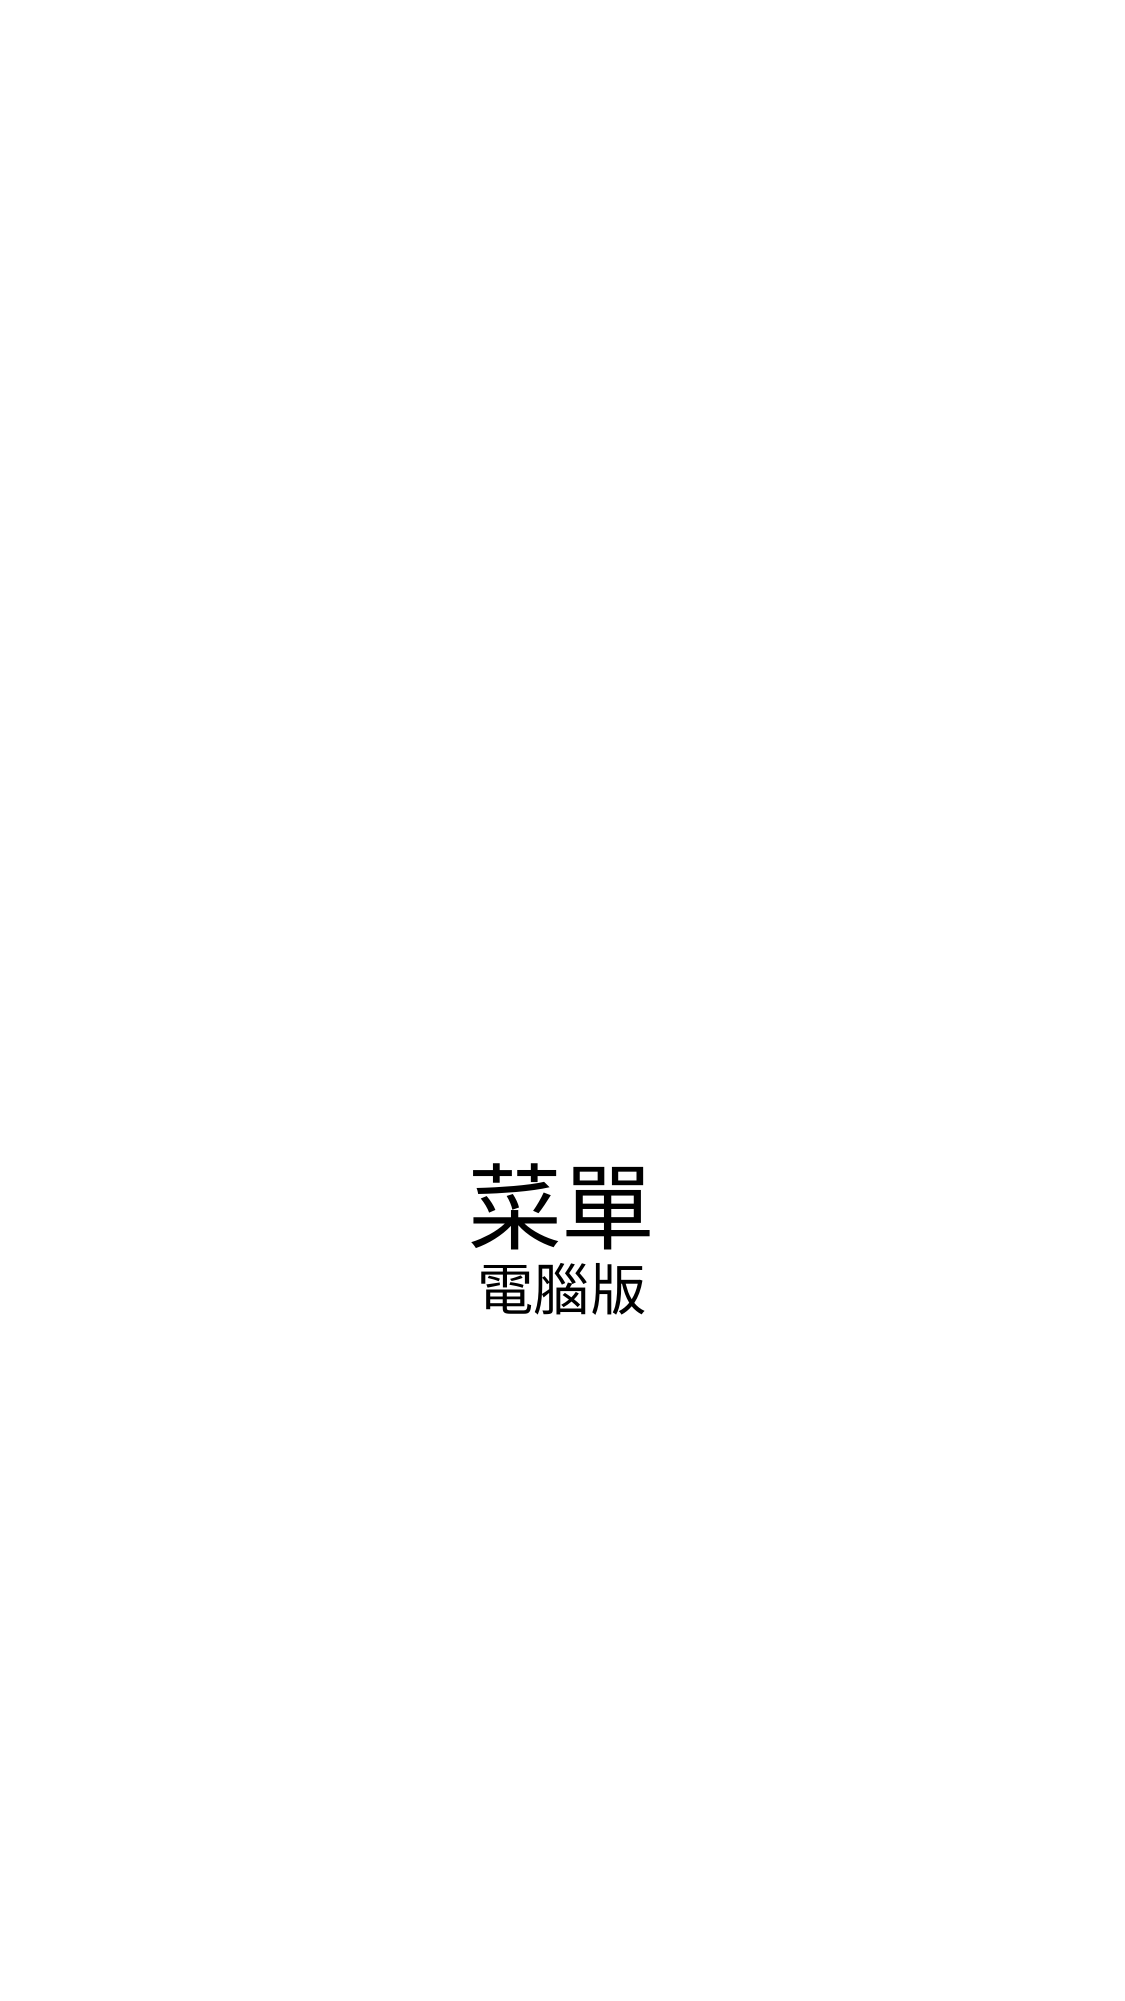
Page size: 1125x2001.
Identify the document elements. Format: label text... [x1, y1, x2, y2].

title 菜單 電腦版 [76, 498, 1048, 1331]
